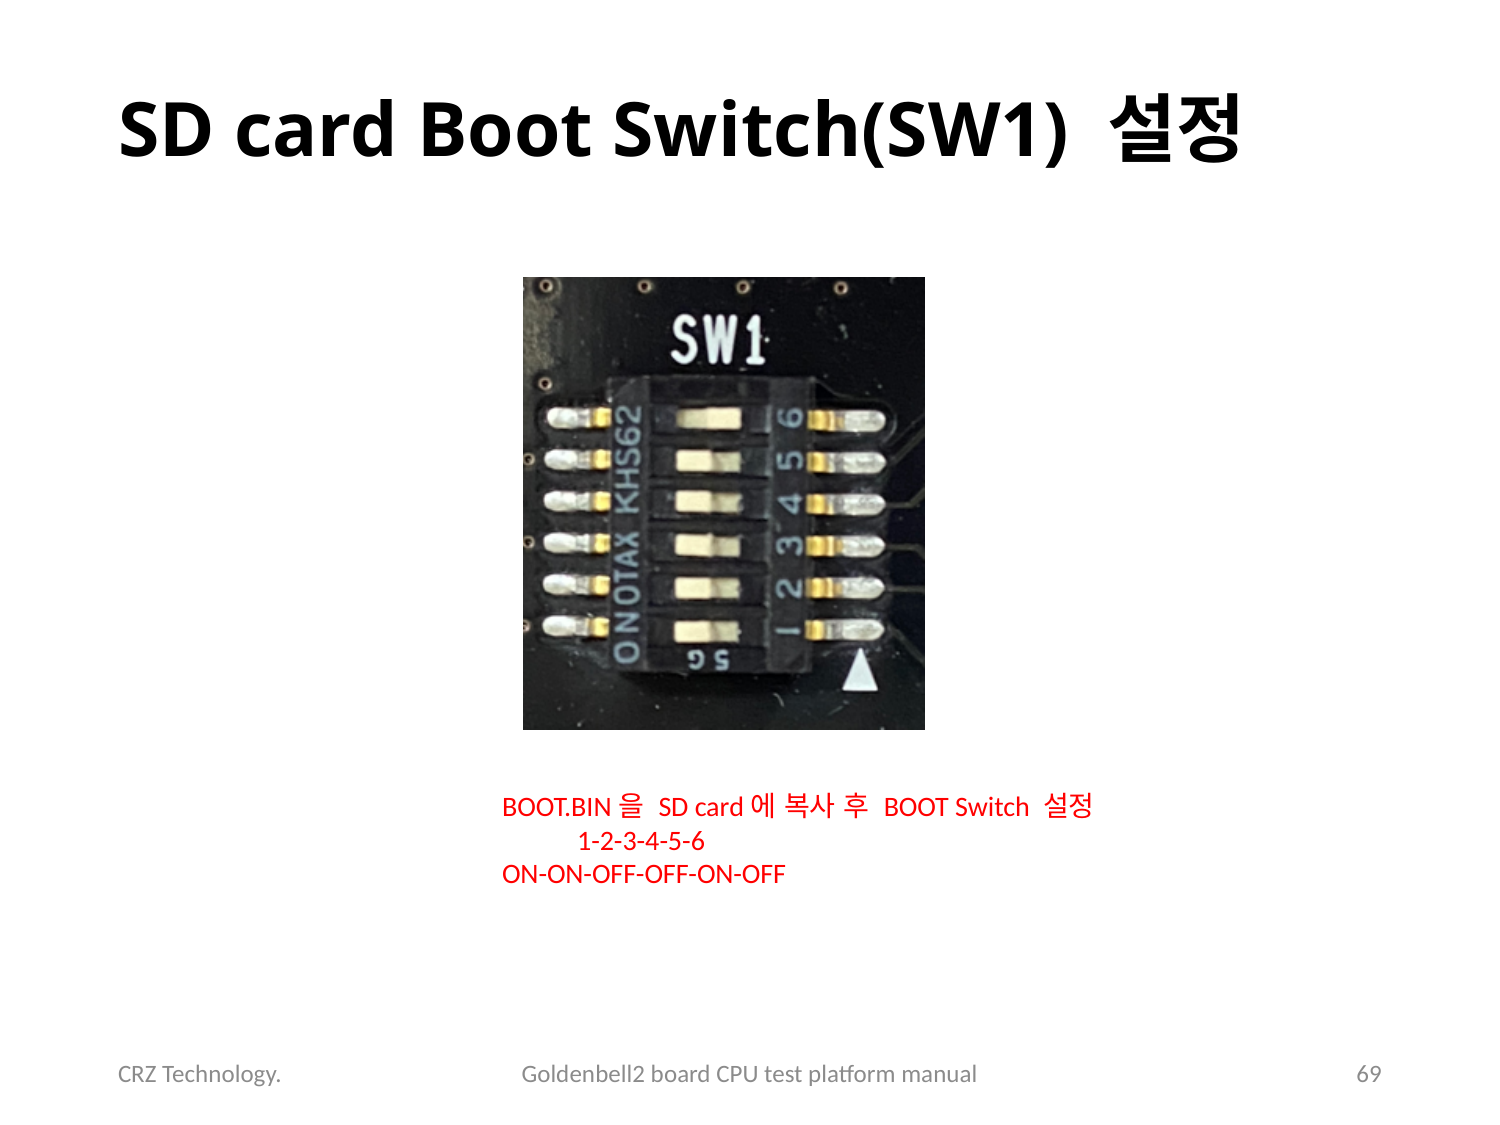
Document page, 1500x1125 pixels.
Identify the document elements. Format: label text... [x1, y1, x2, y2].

title SD card Boot Switch(SW1) 설정 [103, 59, 1397, 205]
text_box BOOT.BIN을 SD card에 복사 후 BOOT Switch 설정 1-2-3-4-5-6 ON-ON-OFF-OFF-ON-OFF [487, 781, 1110, 931]
slide_number CRZ Technology. [103, 1042, 441, 1103]
slide_number 69 [1059, 1042, 1397, 1103]
picture [523, 277, 925, 730]
footer Goldenbell2 board CPU test platform manual [496, 1042, 1004, 1103]
